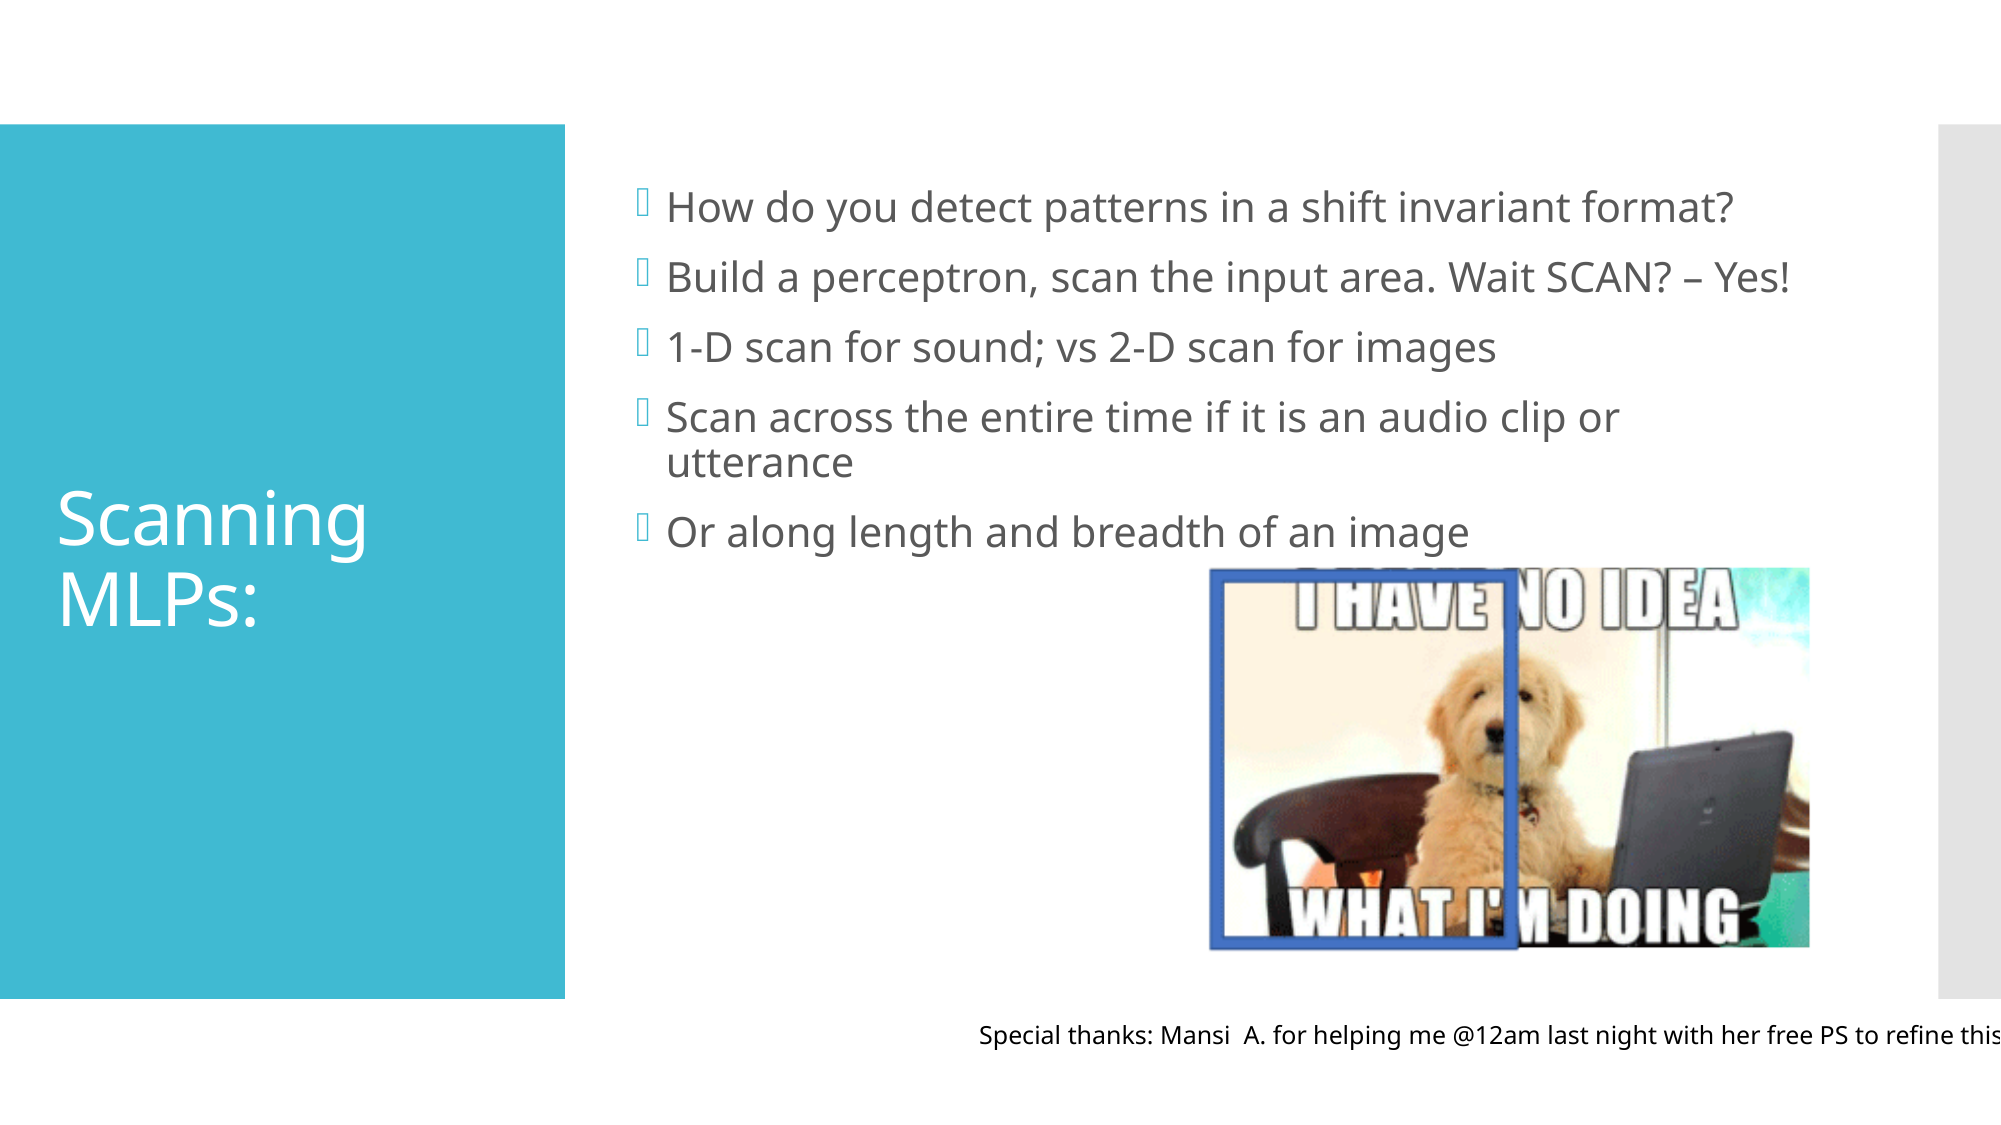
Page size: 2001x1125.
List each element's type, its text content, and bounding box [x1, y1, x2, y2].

title Scanning MLPs: [41, 184, 525, 940]
list How do you detect patterns in a shift invariant format? Build a perceptron, scan the input area. Wait SCAN? – Yes! 1-D scan for sound; vs 2-D scan for images Scan across the entire time if it is an audio clip or utterance Or along length and breadth of an image [620, 91, 1821, 932]
picture [1060, 487, 1997, 1035]
text_box Special thanks: Mansi A. for helping me @12am last night with her free PS to refine this gif [964, 1011, 2000, 1057]
